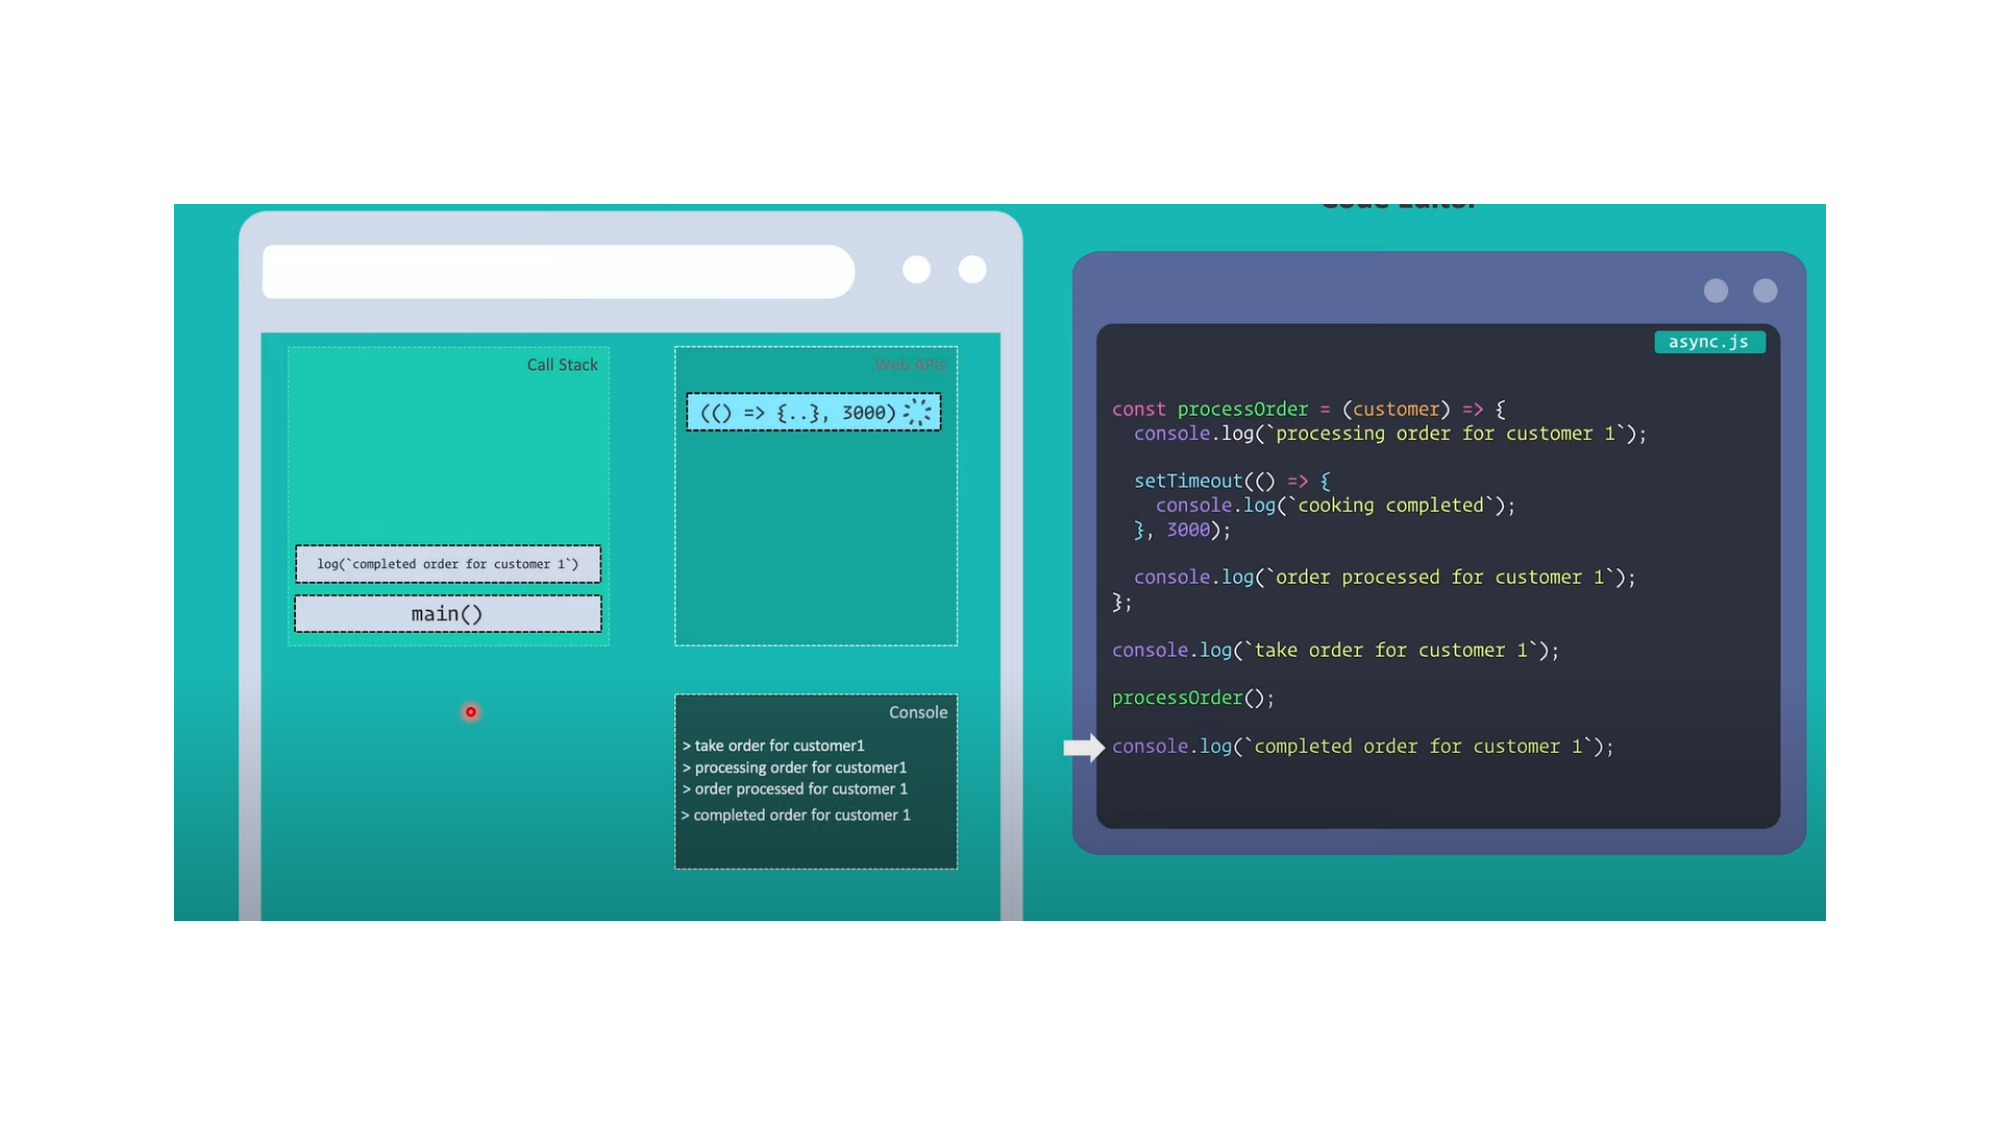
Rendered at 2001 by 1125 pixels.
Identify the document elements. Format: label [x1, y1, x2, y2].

picture [174, 204, 1826, 921]
